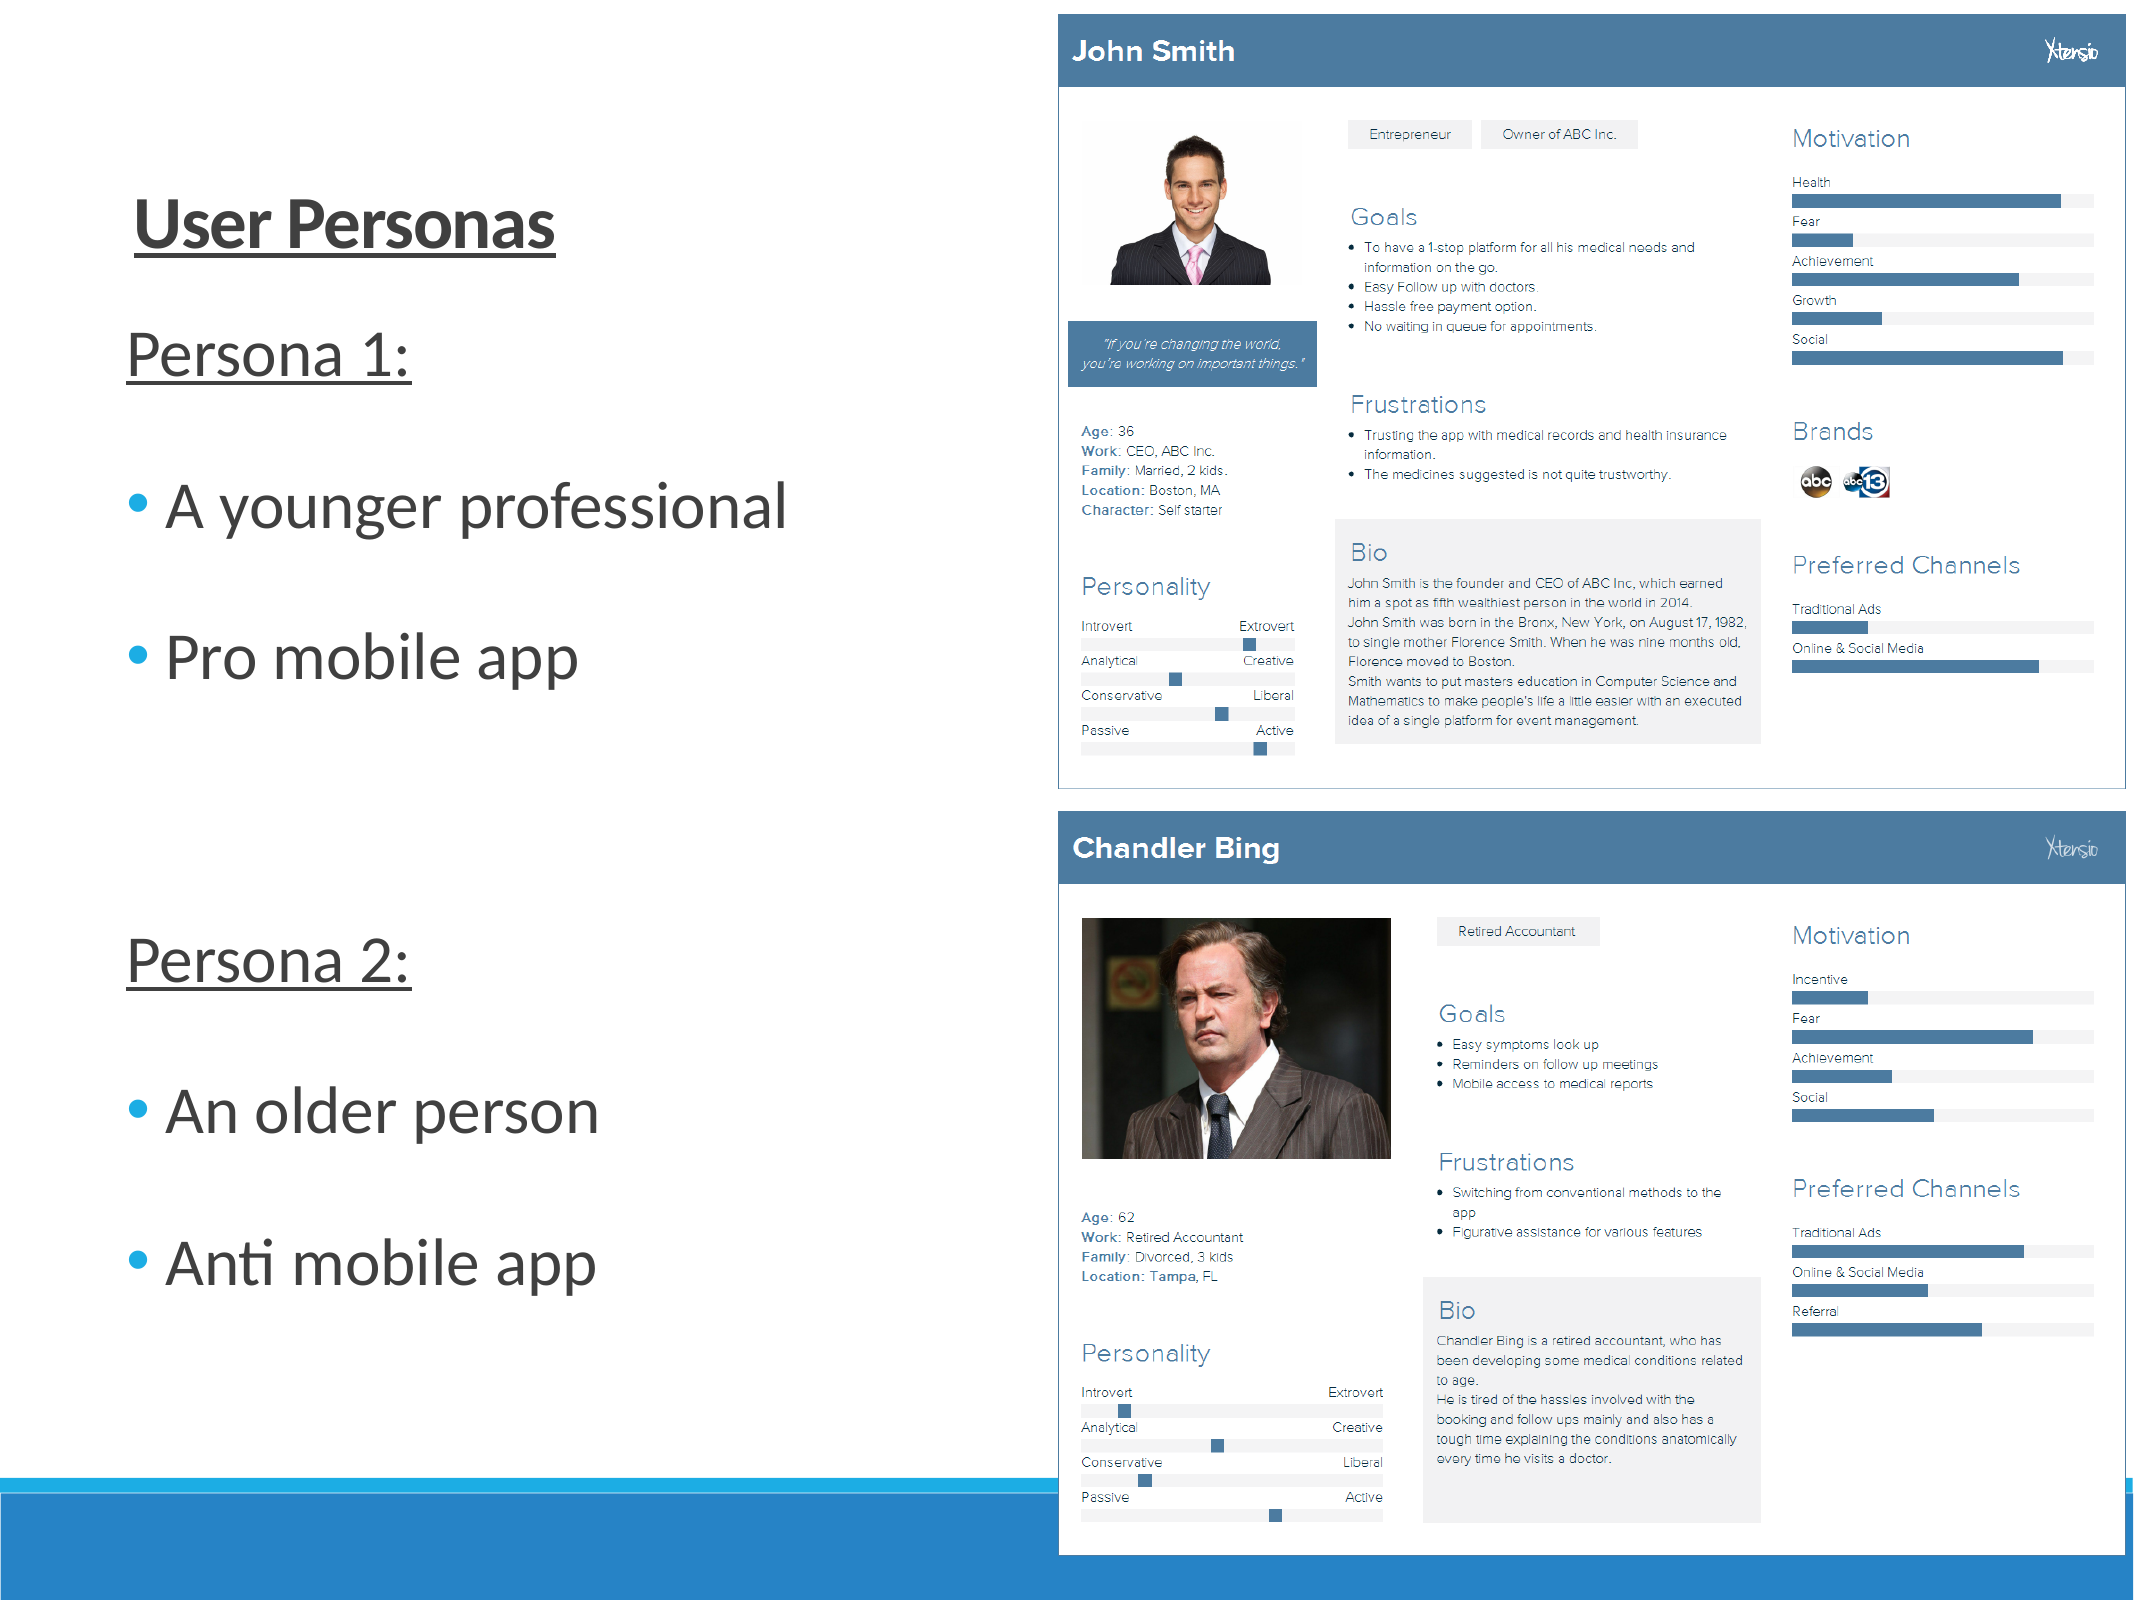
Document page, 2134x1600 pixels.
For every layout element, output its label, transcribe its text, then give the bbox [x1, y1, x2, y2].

text_box User Personas [118, 0, 1017, 271]
picture [1019, 0, 2134, 1578]
text_box Persona 1: A younger professional Pro mobile app Persona 2: An older person Anti mobile app [126, 311, 934, 1343]
